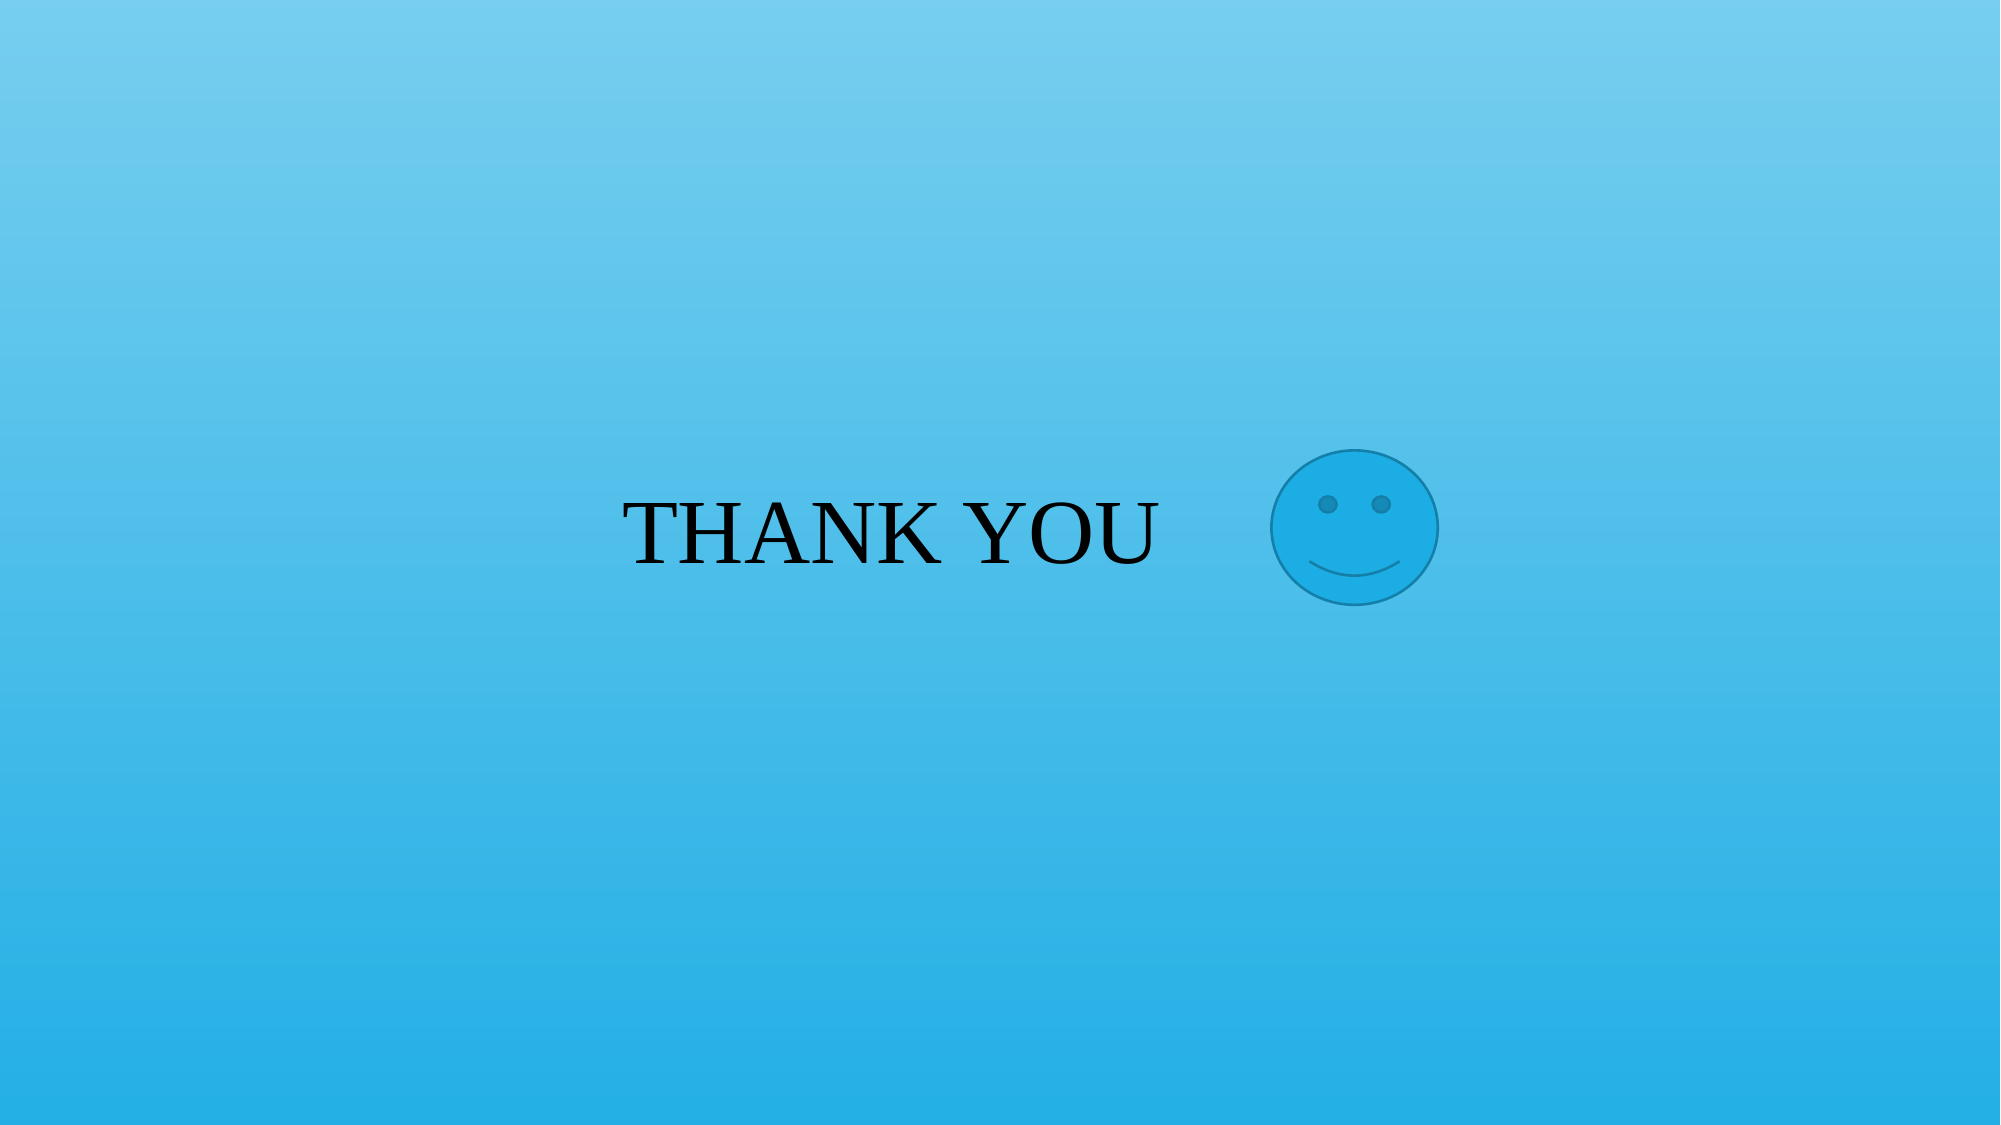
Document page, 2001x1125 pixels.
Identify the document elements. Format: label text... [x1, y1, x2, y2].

text_box [1416, 473, 1440, 582]
text_box [1305, 449, 1405, 464]
text_box [1303, 590, 1406, 607]
text_box THANK YOU [377, 464, 1416, 590]
